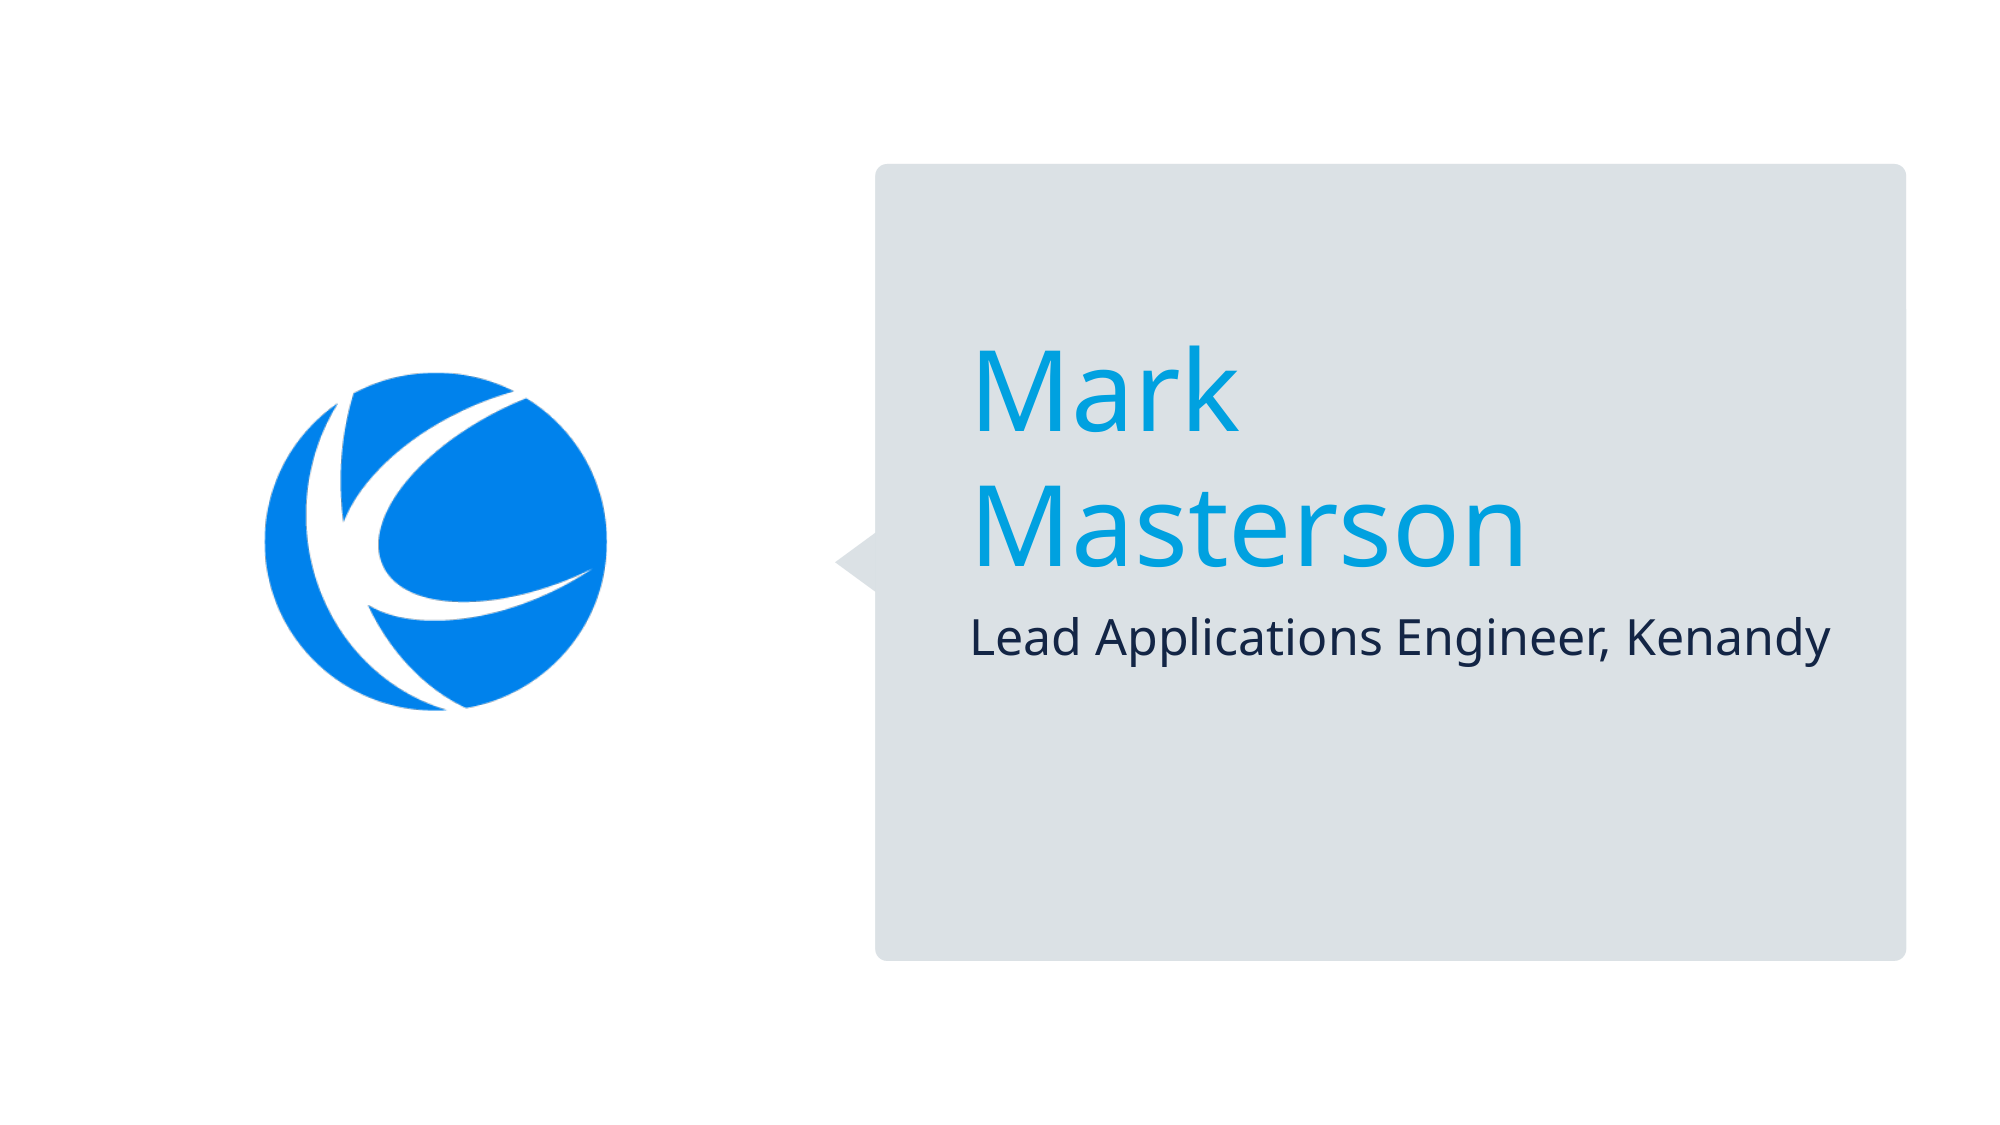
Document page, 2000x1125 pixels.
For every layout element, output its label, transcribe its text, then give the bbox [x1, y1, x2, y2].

list Lead Applications Engineer, Kenandy [969, 605, 1901, 723]
picture [256, 362, 617, 723]
title Mark Masterson [969, 261, 1813, 590]
